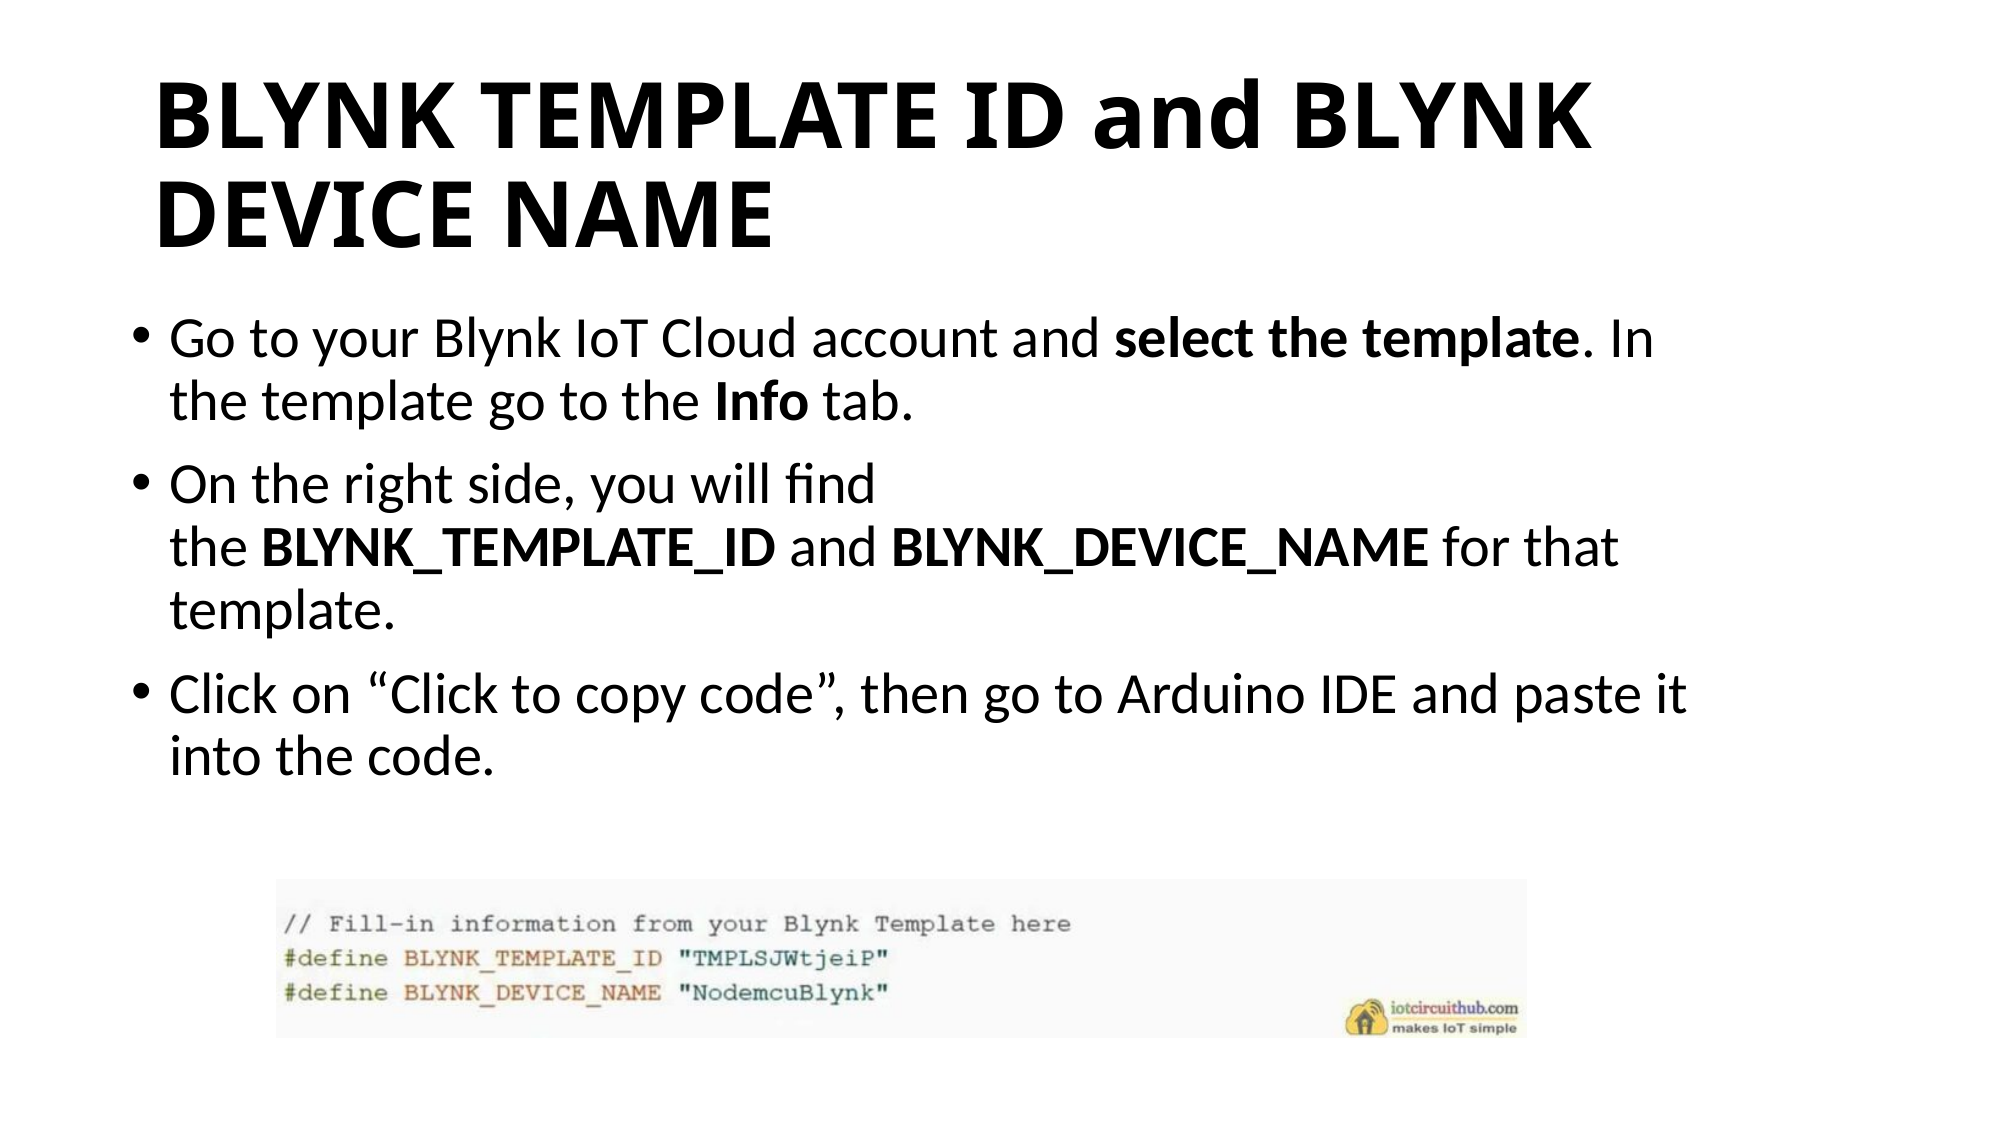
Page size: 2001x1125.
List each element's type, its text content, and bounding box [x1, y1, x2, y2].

picture [276, 879, 1527, 1038]
list Go to your Blynk IoT Cloud account and select the template. In the template go to the Info tab. On the right side, you will find the BLYNK_TEMPLATE_ID and BLYNK_DEVICE_NAME for that template. Click on “Click to copy code”, then go to Arduino IDE and paste it into the code. [116, 299, 1729, 1086]
title BLYNK TEMPLATE ID and BLYNK DEVICE NAME [137, 59, 1863, 278]
